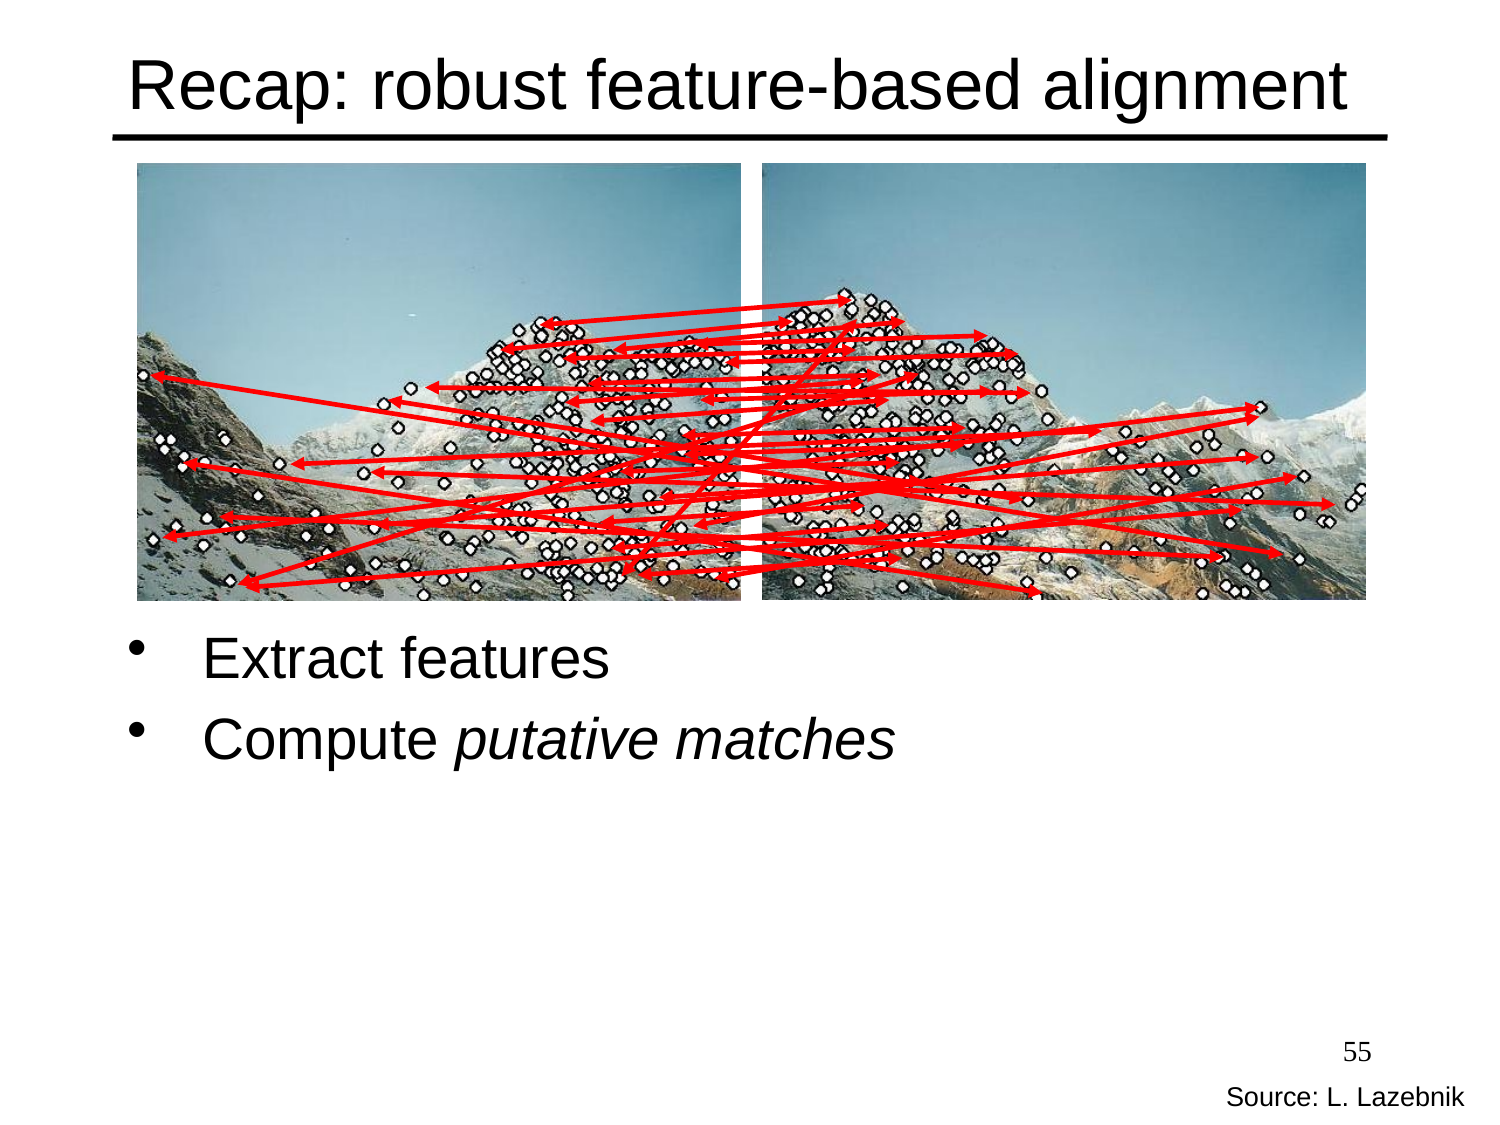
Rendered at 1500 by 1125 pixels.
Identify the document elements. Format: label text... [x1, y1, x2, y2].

text_box Source: L. Lazebnik [1211, 1071, 1500, 1119]
slide_number 55 [1074, 1024, 1388, 1101]
title Recap: robust feature-based alignment [112, 12, 1388, 151]
list Extract features Compute putative matches [112, 612, 1388, 1125]
picture [137, 162, 741, 601]
picture [762, 163, 1366, 600]
